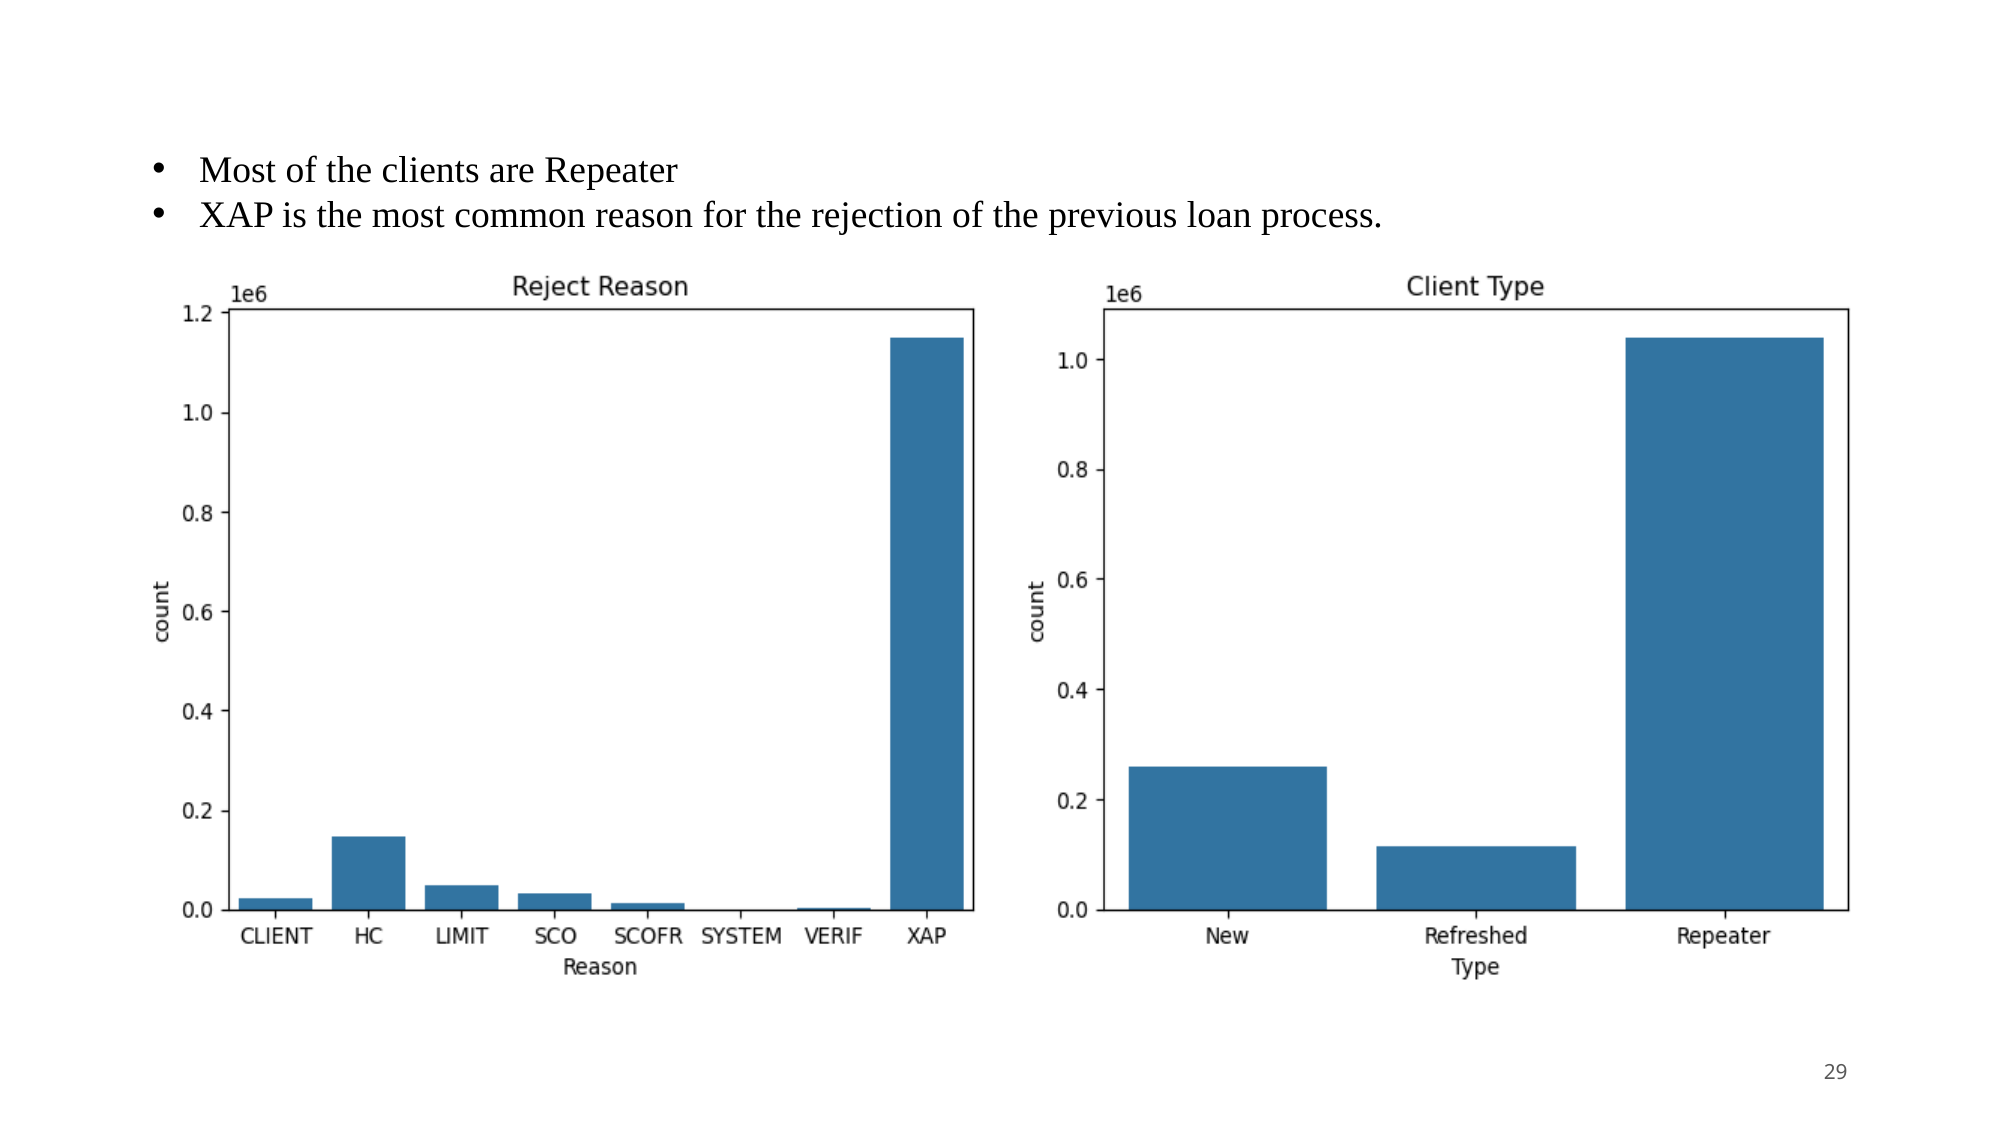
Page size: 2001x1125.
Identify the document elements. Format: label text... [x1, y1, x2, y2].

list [1012, 260, 1863, 996]
slide_number 29 [1412, 1042, 1863, 1103]
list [137, 260, 988, 996]
text_box Most of the clients are Repeater XAP is the most common reason for the rejection of the previous loan process. [137, 137, 1926, 243]
